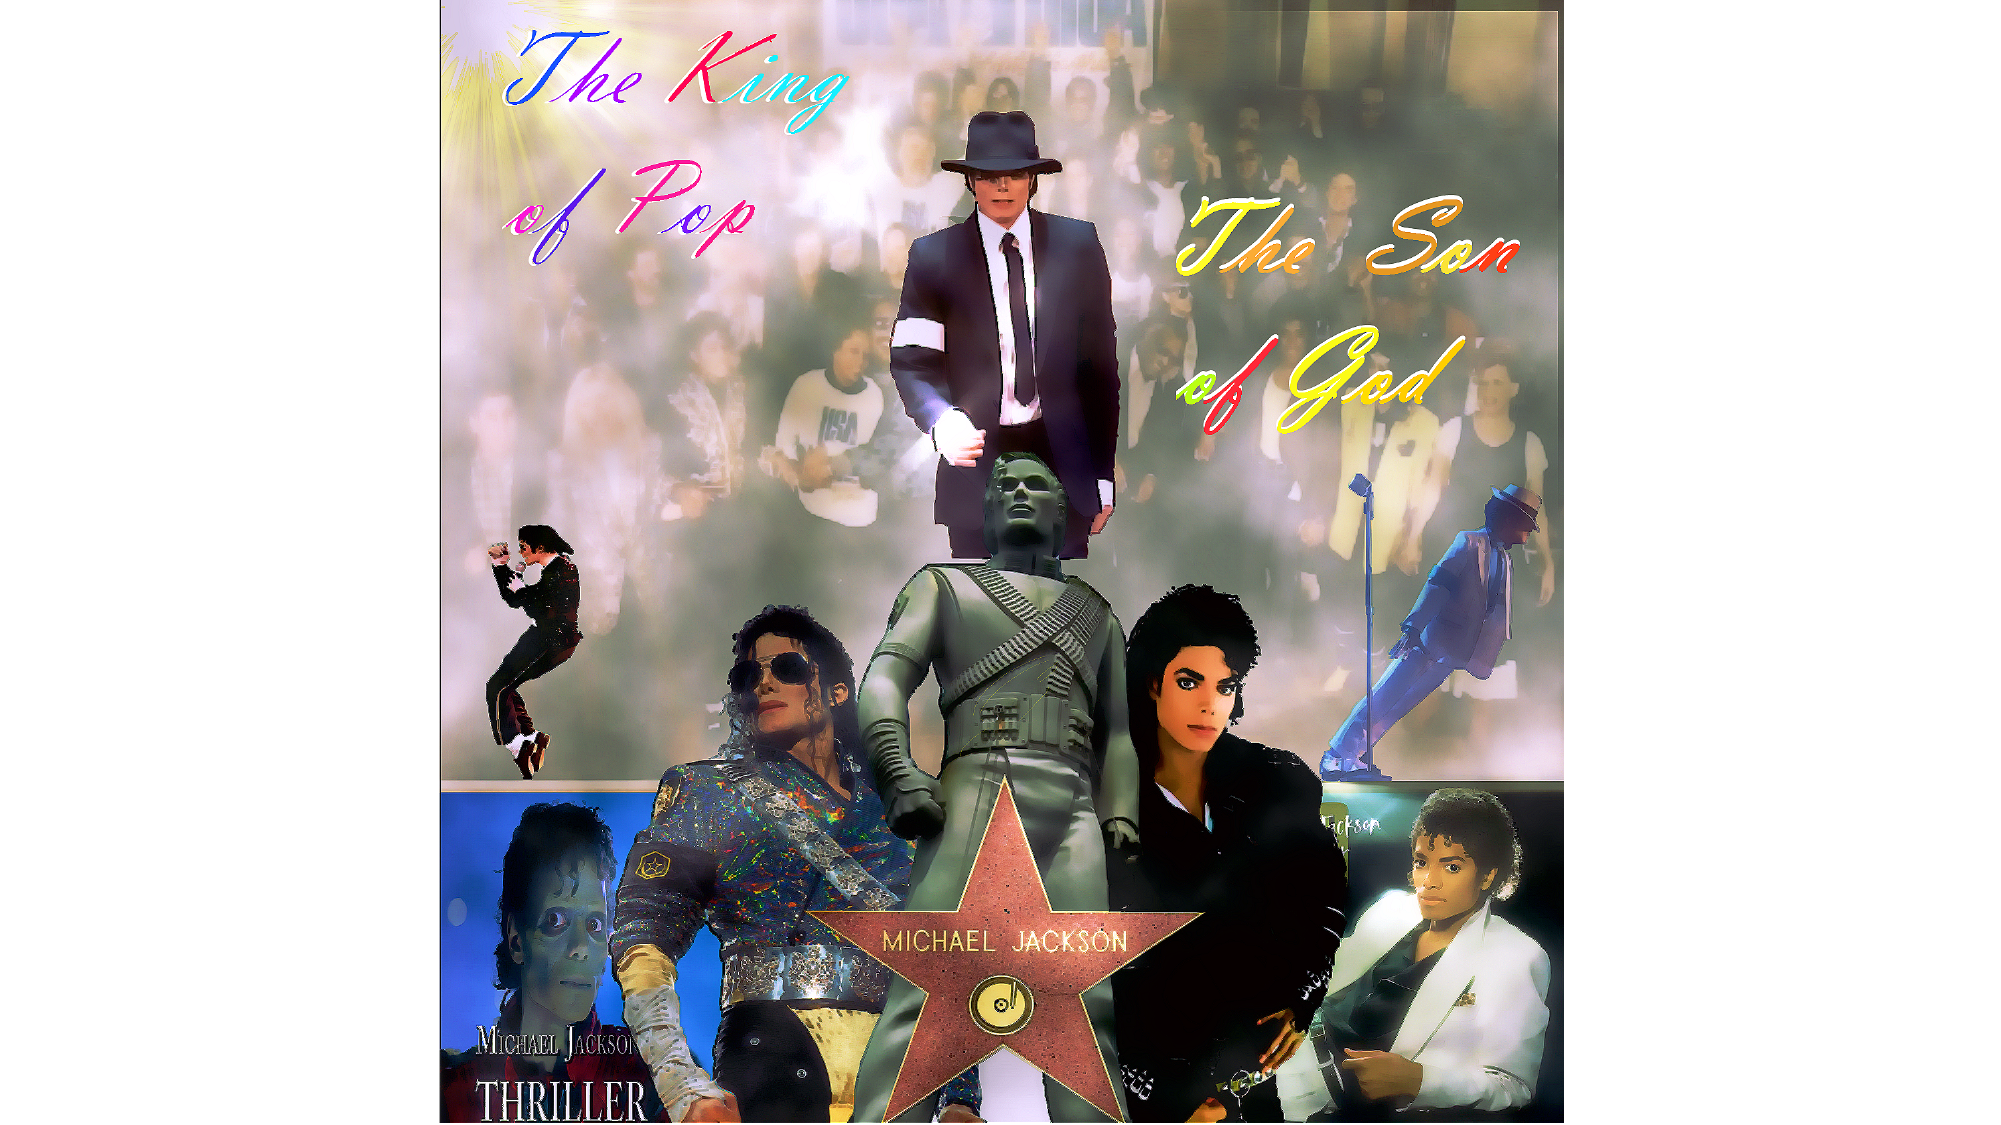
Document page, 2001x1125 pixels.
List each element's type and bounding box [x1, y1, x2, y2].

picture [436, 0, 1564, 1125]
